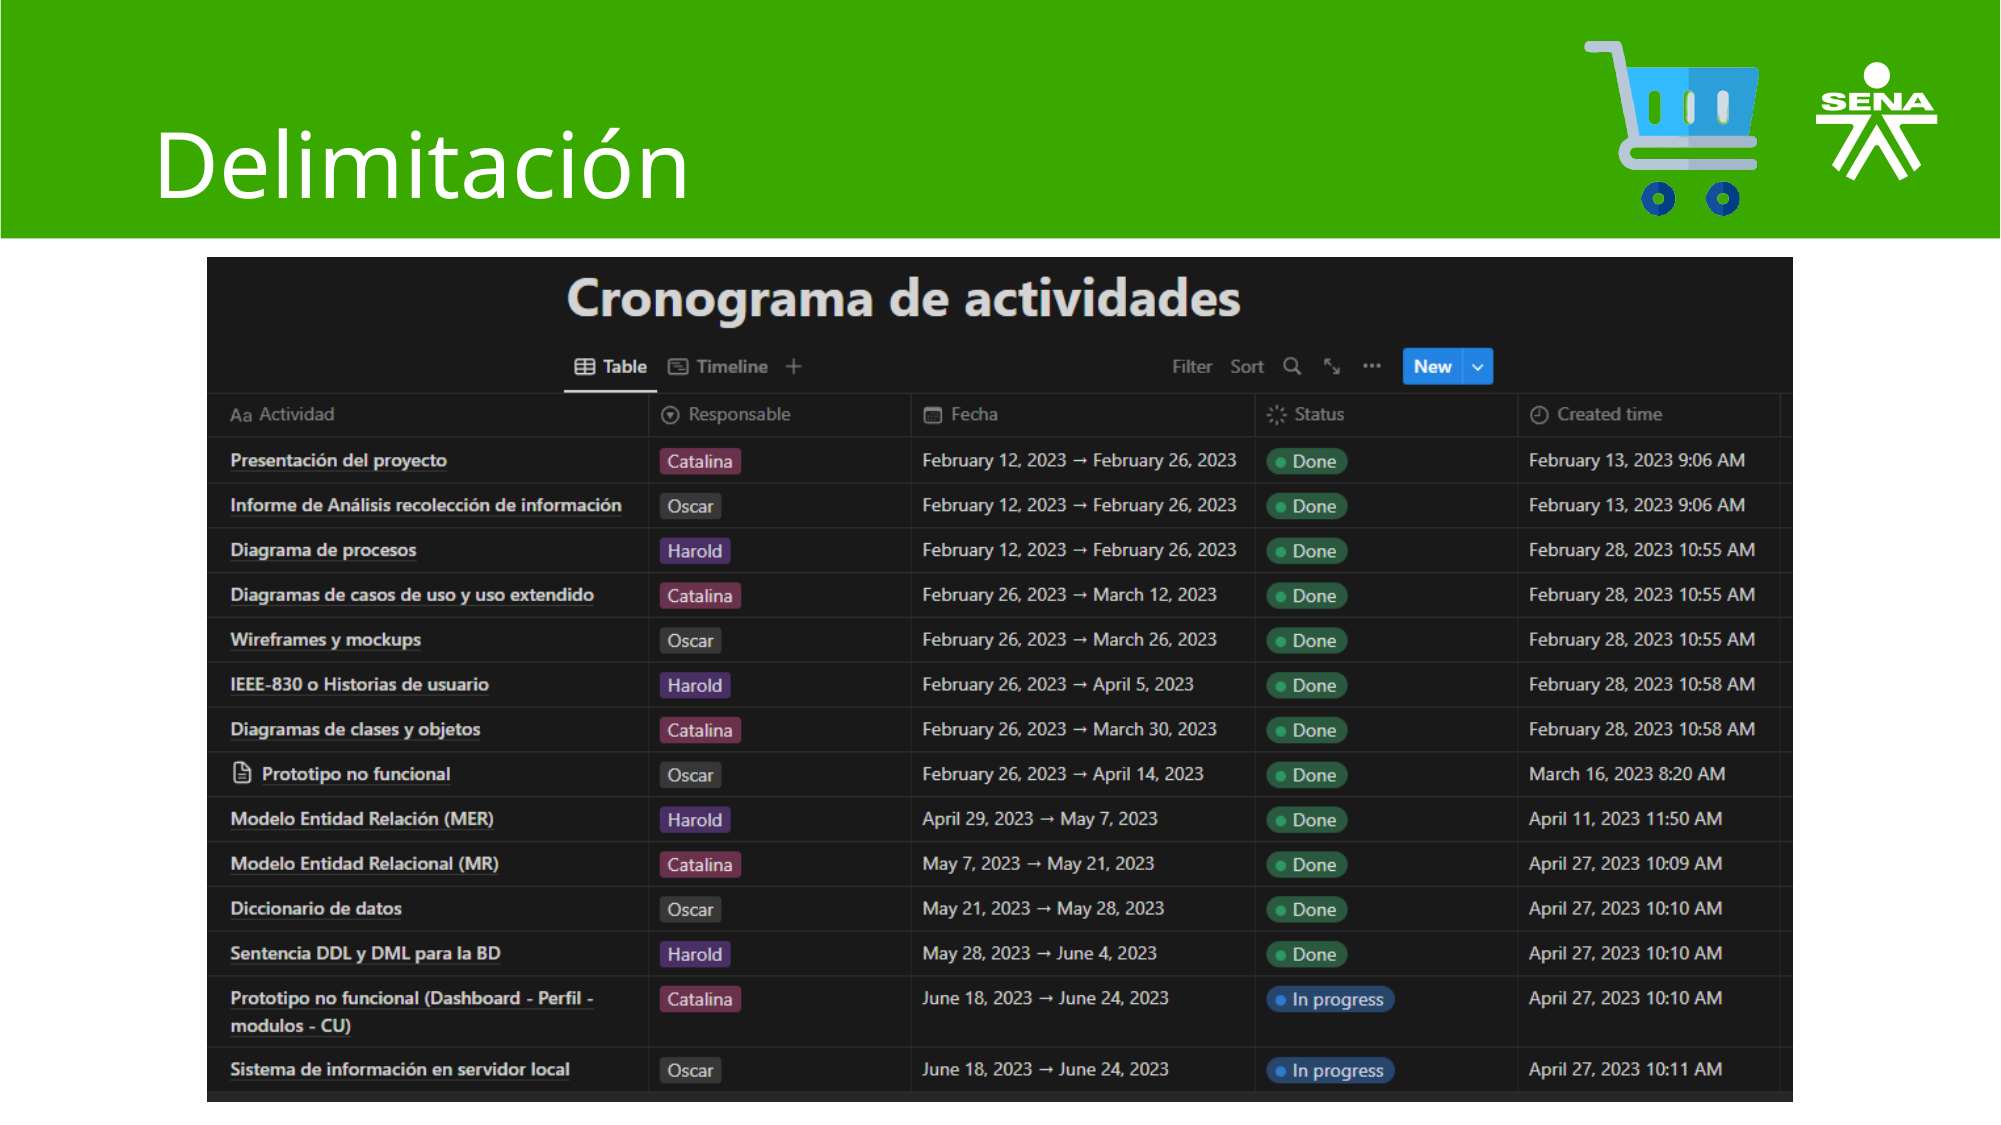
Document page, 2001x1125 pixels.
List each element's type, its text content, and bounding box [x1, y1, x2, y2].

title Delimitación [137, 59, 1863, 278]
picture [0, 0, 2001, 1125]
